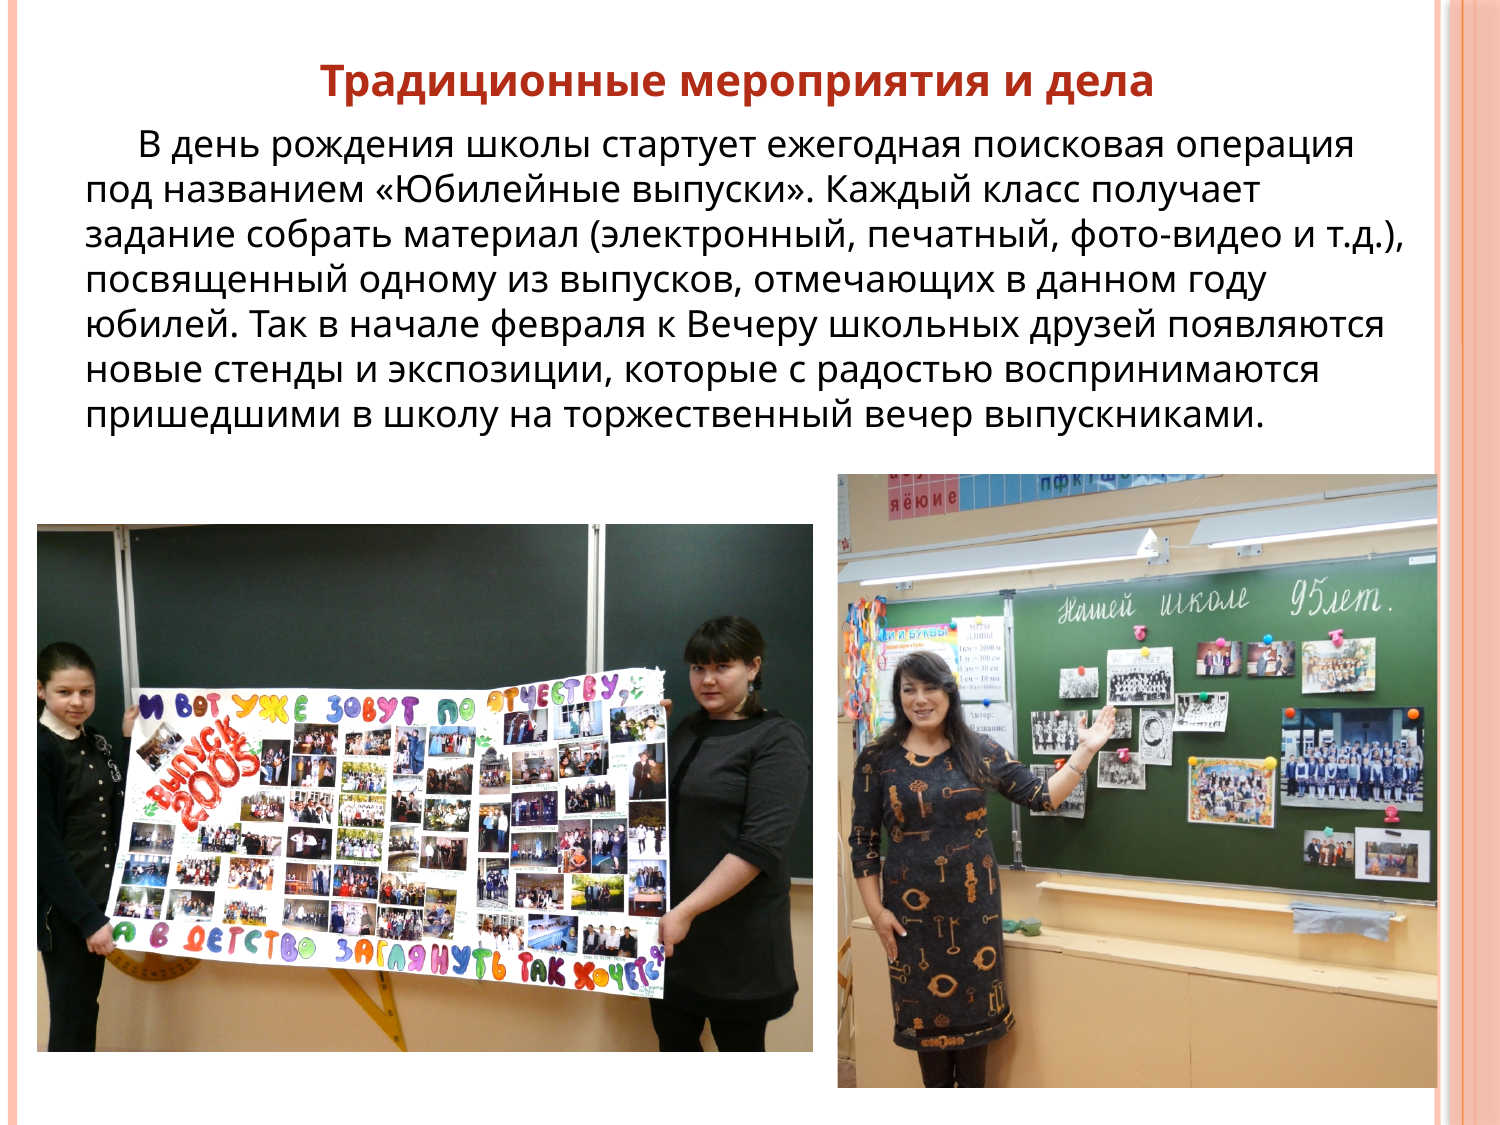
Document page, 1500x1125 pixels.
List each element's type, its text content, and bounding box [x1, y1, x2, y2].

picture [36, 524, 813, 1053]
picture [836, 474, 1438, 1088]
text_box Традиционные мероприятия и дела [75, 45, 1400, 113]
list В день рождения школы стартует ежегодная поисковая операция под названием «Юбилейные выпуски». Каждый класс получает задание собрать материал (электронный, печатный, фото-видео и т.д.), посвященный одному из выпусков, отмечающих в данном году юбилей. Так в начале февраля к Вечеру школьных друзей появляются новые стенды и экспозиции, которые с радостью воспринимаются пришедшими в школу на торжественный вечер выпускниками. [24, 112, 1438, 1088]
